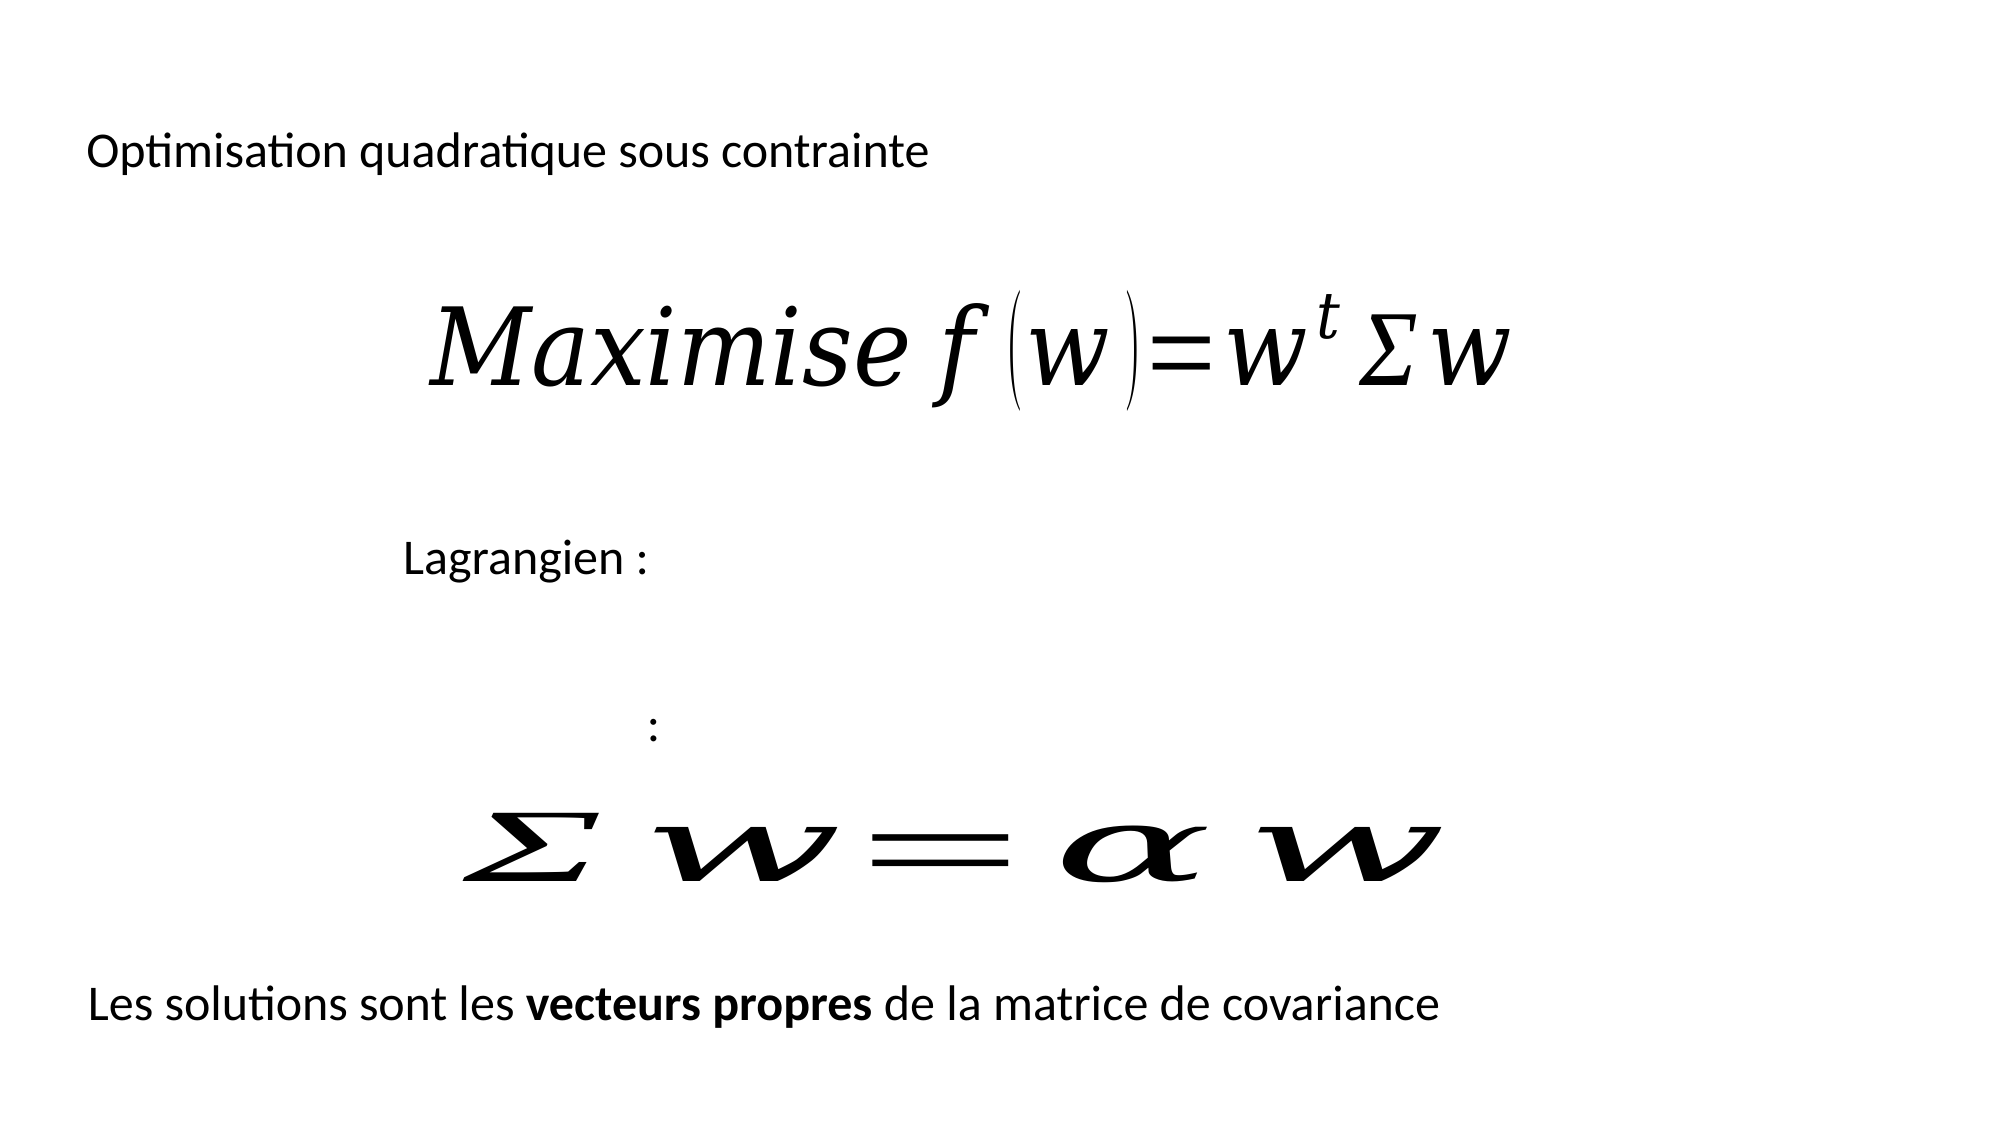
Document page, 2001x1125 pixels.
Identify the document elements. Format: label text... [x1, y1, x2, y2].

text_box Les solutions sont les vecteurs propres de la matrice de covariance [73, 963, 1479, 1039]
text_box Optimisation quadratique sous contrainte [71, 110, 945, 186]
